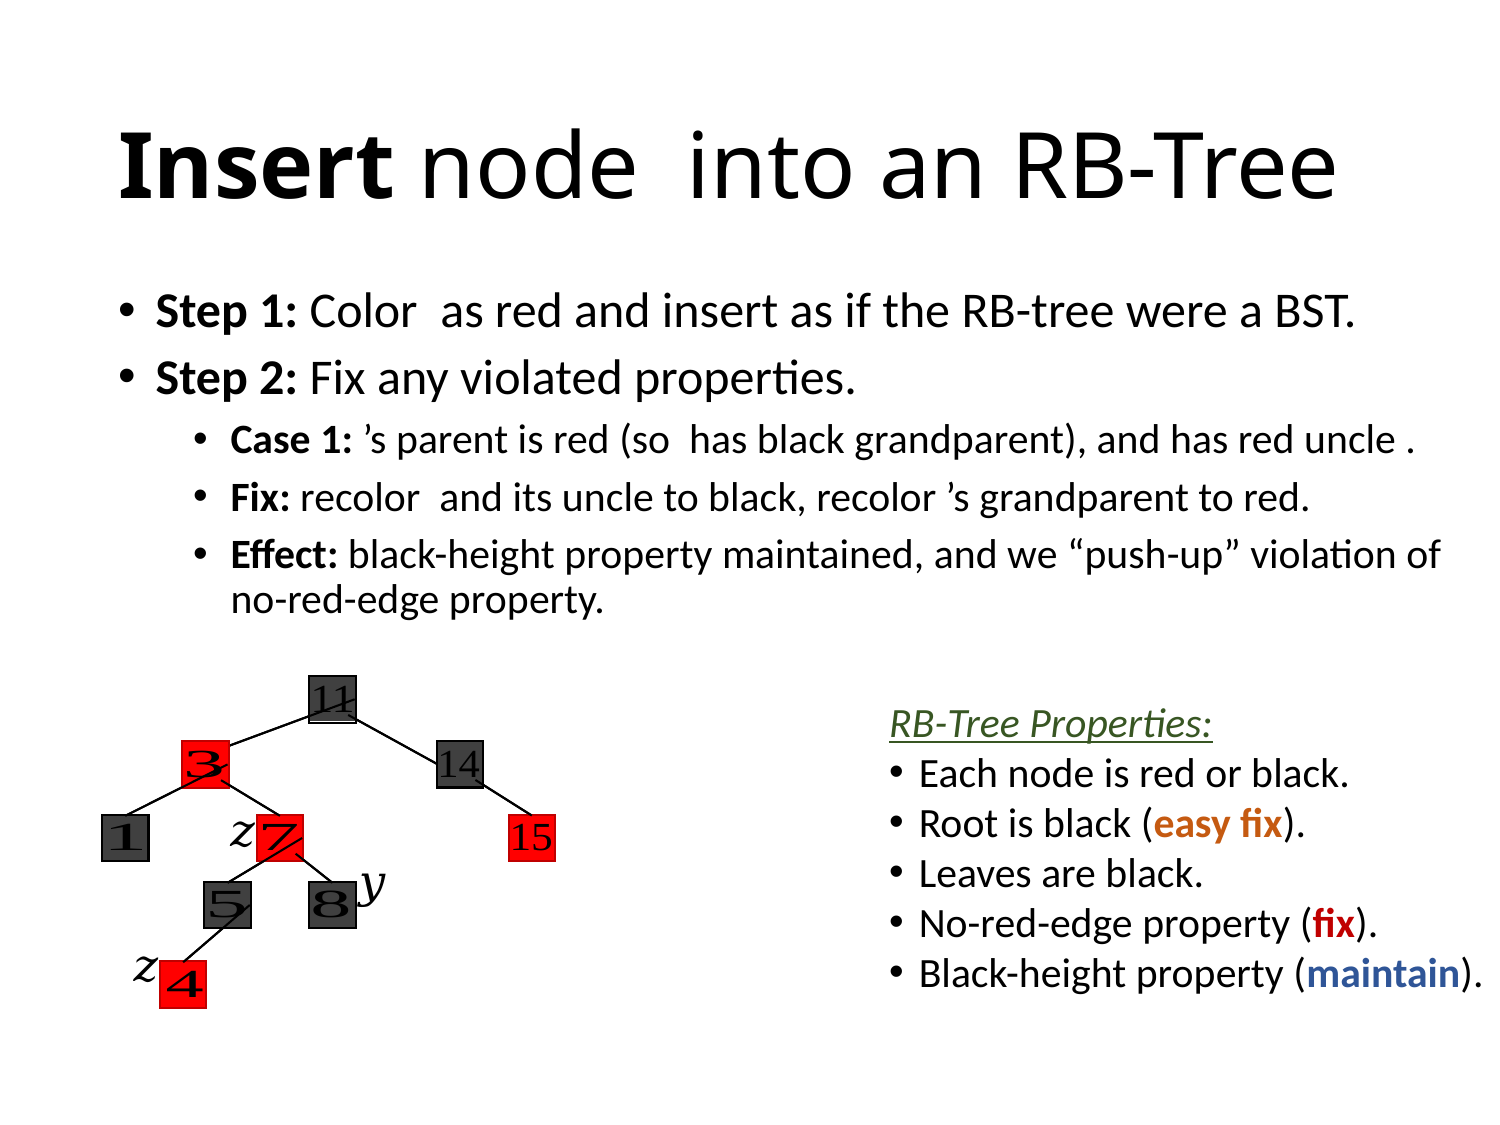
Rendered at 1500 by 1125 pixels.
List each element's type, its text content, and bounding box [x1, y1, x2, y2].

text_box RB-Tree Properties: Each node is red or black. Root is black (easy fix). Leaves are black. No-red-edge property (fix). Black-height property (maintain). [874, 688, 1499, 1004]
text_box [103, 677, 554, 1007]
